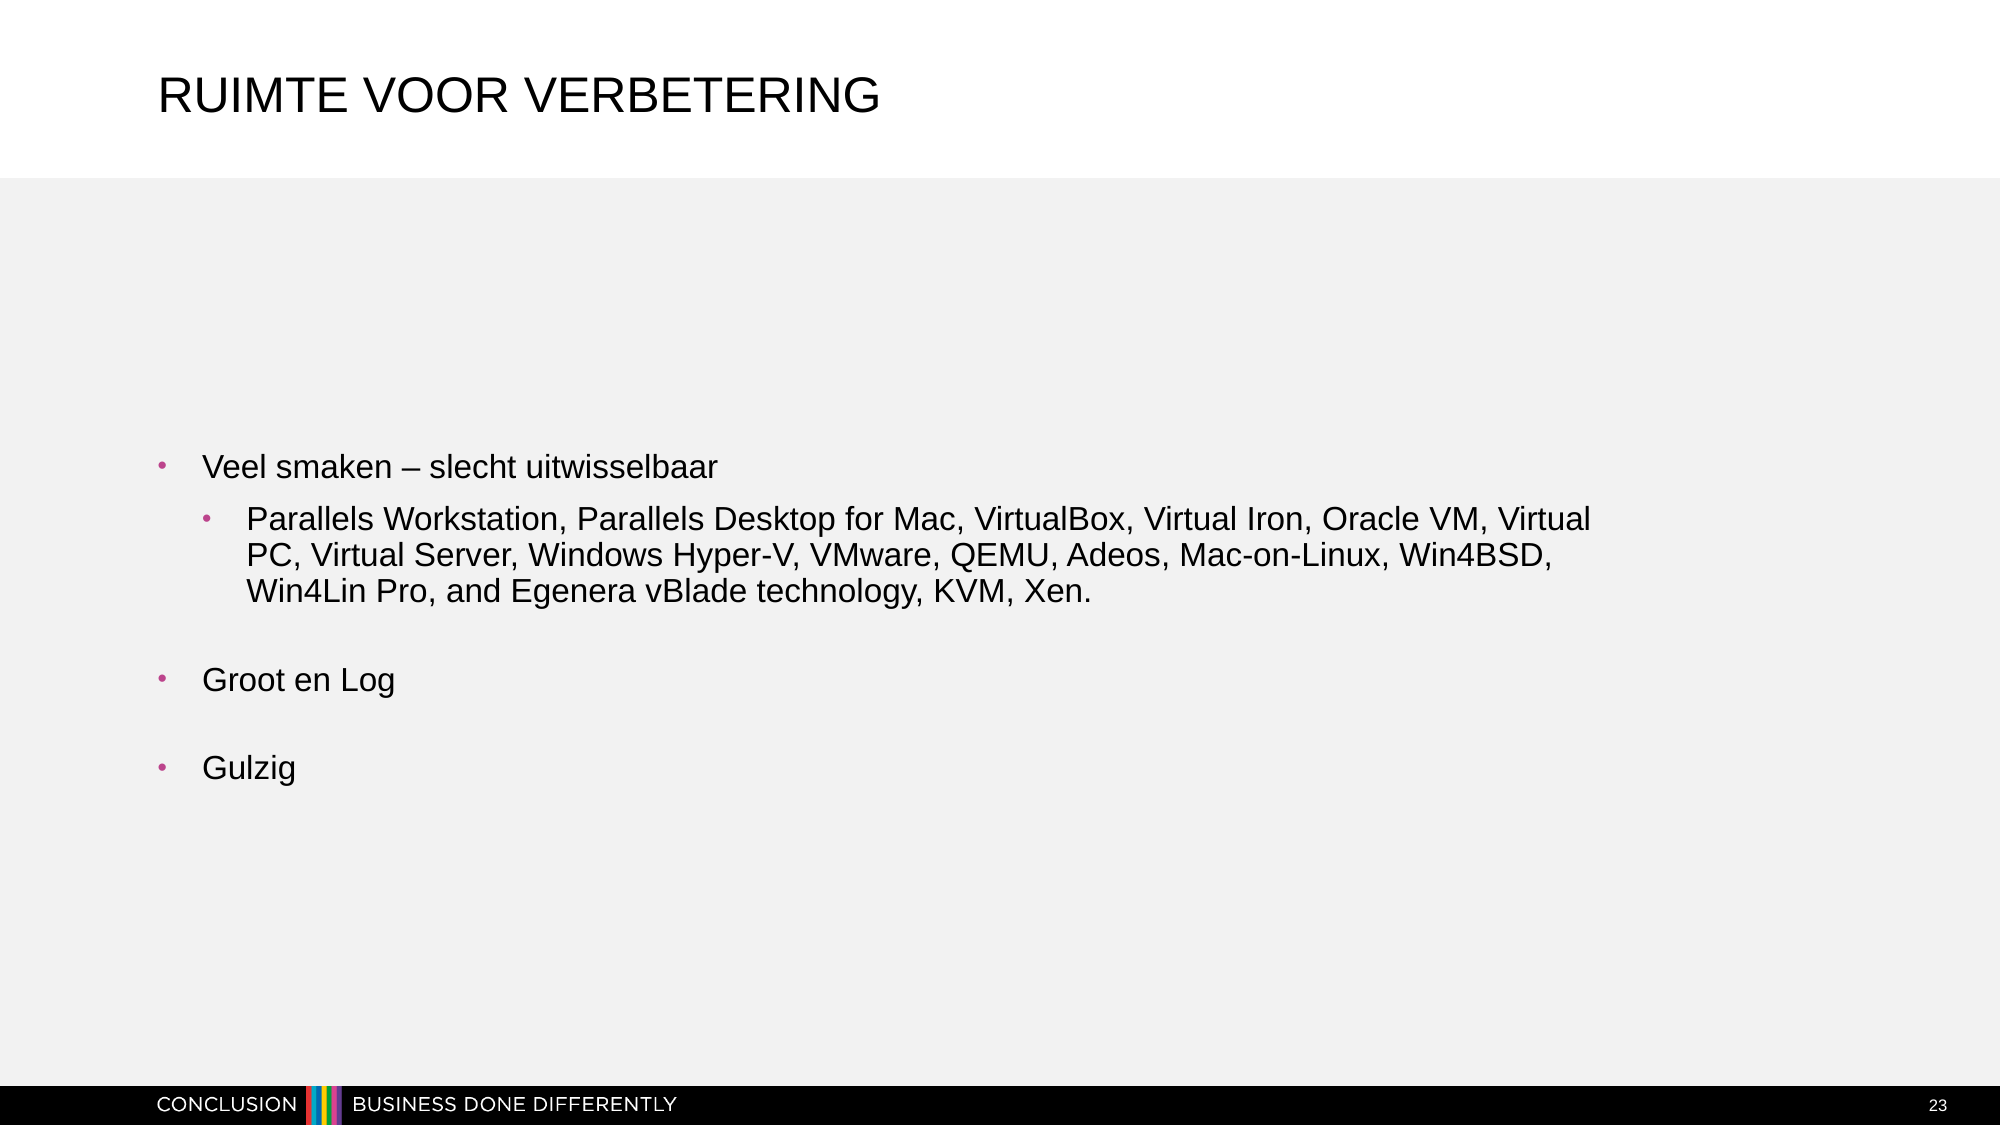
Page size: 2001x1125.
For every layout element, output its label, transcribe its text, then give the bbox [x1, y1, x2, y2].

slide_number 23 [1915, 1094, 1948, 1119]
title Ruimte voor verbetering [157, 74, 1404, 114]
list Veel smaken – slecht uitwisselbaar Parallels Workstation, Parallels Desktop for Mac, VirtualBox, Virtual Iron, Oracle VM, Virtual PC, Virtual Server, Windows Hyper-V, VMware, QEMU, Adeos, Mac-on-Linux, Win4BSD, Win4Lin Pro, and Egenera vBlade technology, KVM, Xen. Groot en Log Gulzig [157, 204, 1607, 1032]
picture [0, 1086, 315, 1125]
picture [318, 1086, 2000, 1125]
